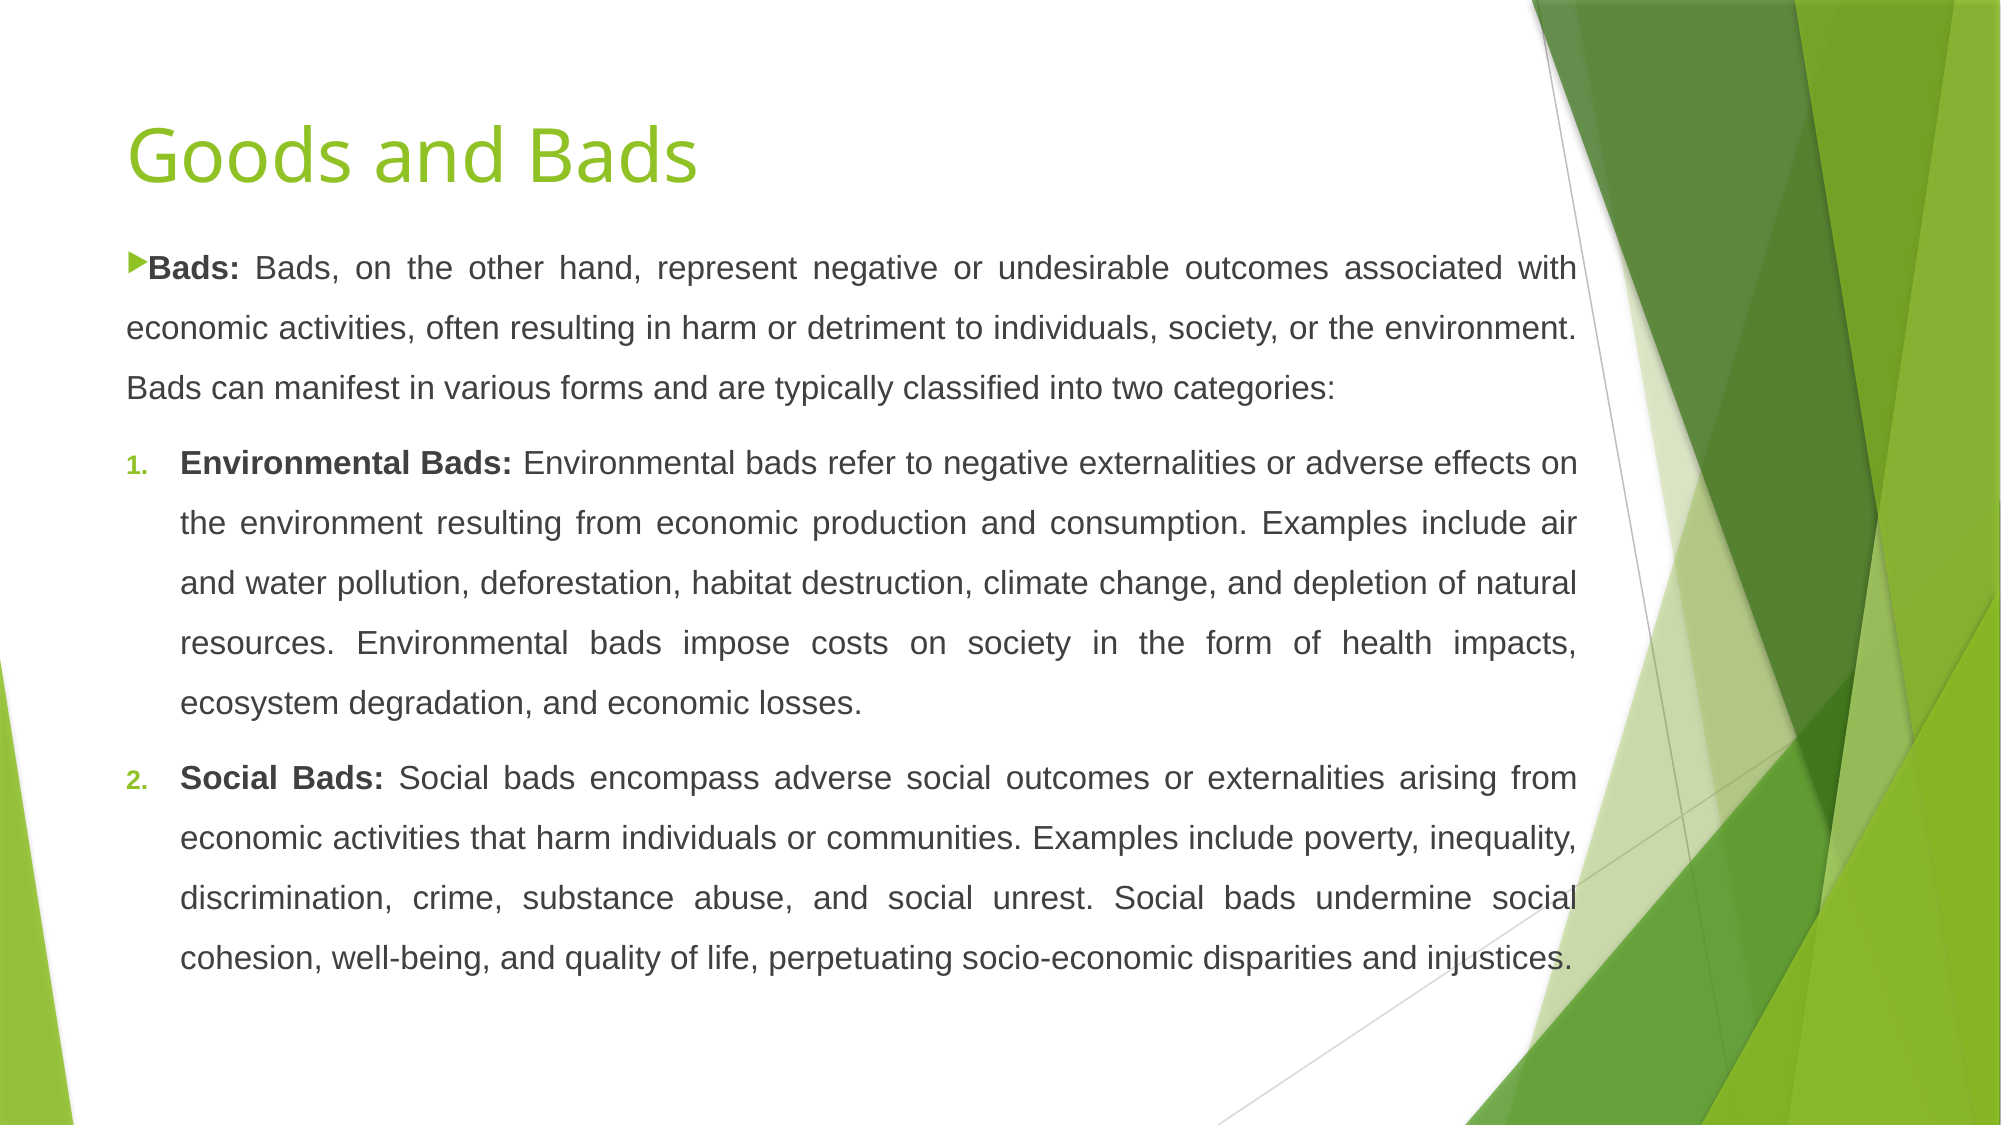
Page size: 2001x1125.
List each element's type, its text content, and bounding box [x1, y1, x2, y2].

list Bads: Bads, on the other hand, represent negative or undesirable outcomes associated with economic activities, often resulting in harm or detriment to individuals, society, or the environment. Bads can manifest in various forms and are typically classified into two categories: Environmental Bads: Environmental bads refer to negative externalities or adverse effects on the environment resulting from economic production and consumption. Examples include air and water pollution, deforestation, habitat destruction, climate change, and depletion of natural resources. Environmental bads impose costs on society in the form of health impacts, ecosystem degradation, and economic losses. Social Bads: Social bads encompass adverse social outcomes or externalities arising from economic activities that harm individuals or communities. Examples include poverty, inequality, discrimination, crime, substance abuse, and social unrest. Social bads undermine social cohesion, well-being, and quality of life, perpetuating socio-economic disparities and injustices. [111, 218, 1595, 1068]
title Goods and Bads [111, 99, 1522, 218]
